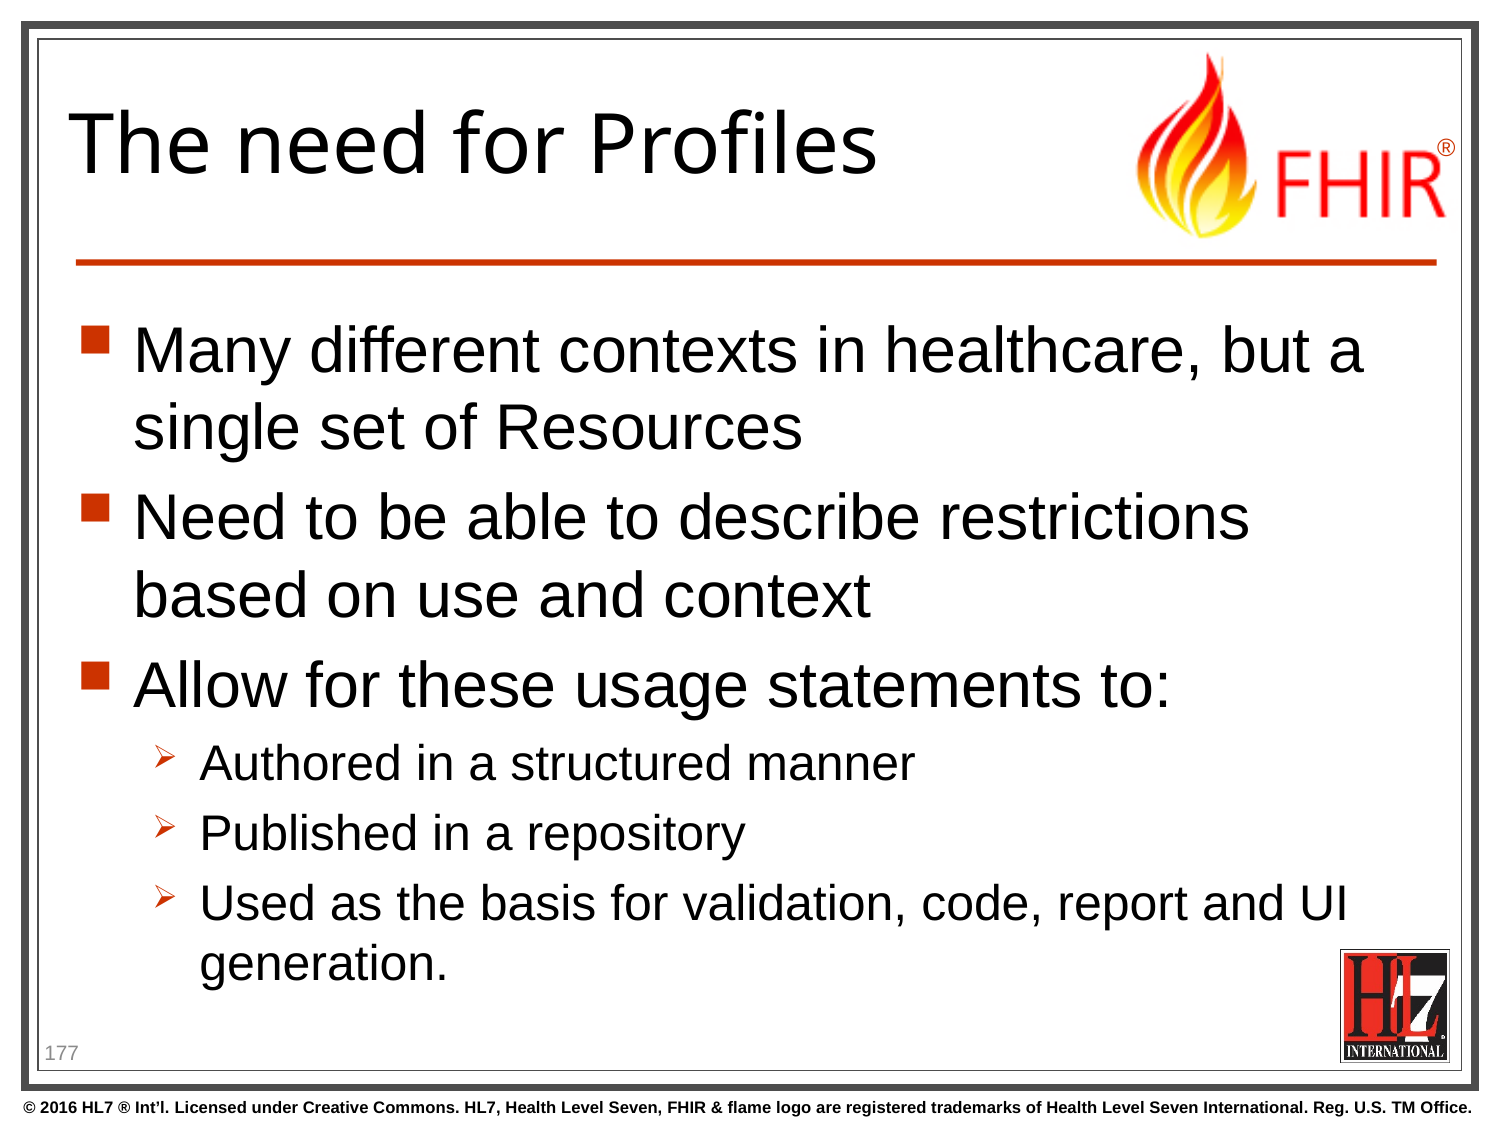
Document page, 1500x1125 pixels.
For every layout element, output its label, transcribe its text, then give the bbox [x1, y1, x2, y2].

slide_number 177 [29, 1034, 148, 1071]
list Many different contexts in healthcare, but a single set of Resources Need to be able to describe restrictions based on use and context Allow for these usage statements to: Authored in a structured manner Published in a repository Used as the basis for validation, code, report and UI generation. [62, 299, 1438, 1059]
picture [1124, 42, 1458, 249]
title The need for Profiles [53, 54, 1128, 244]
picture [1340, 949, 1450, 1063]
